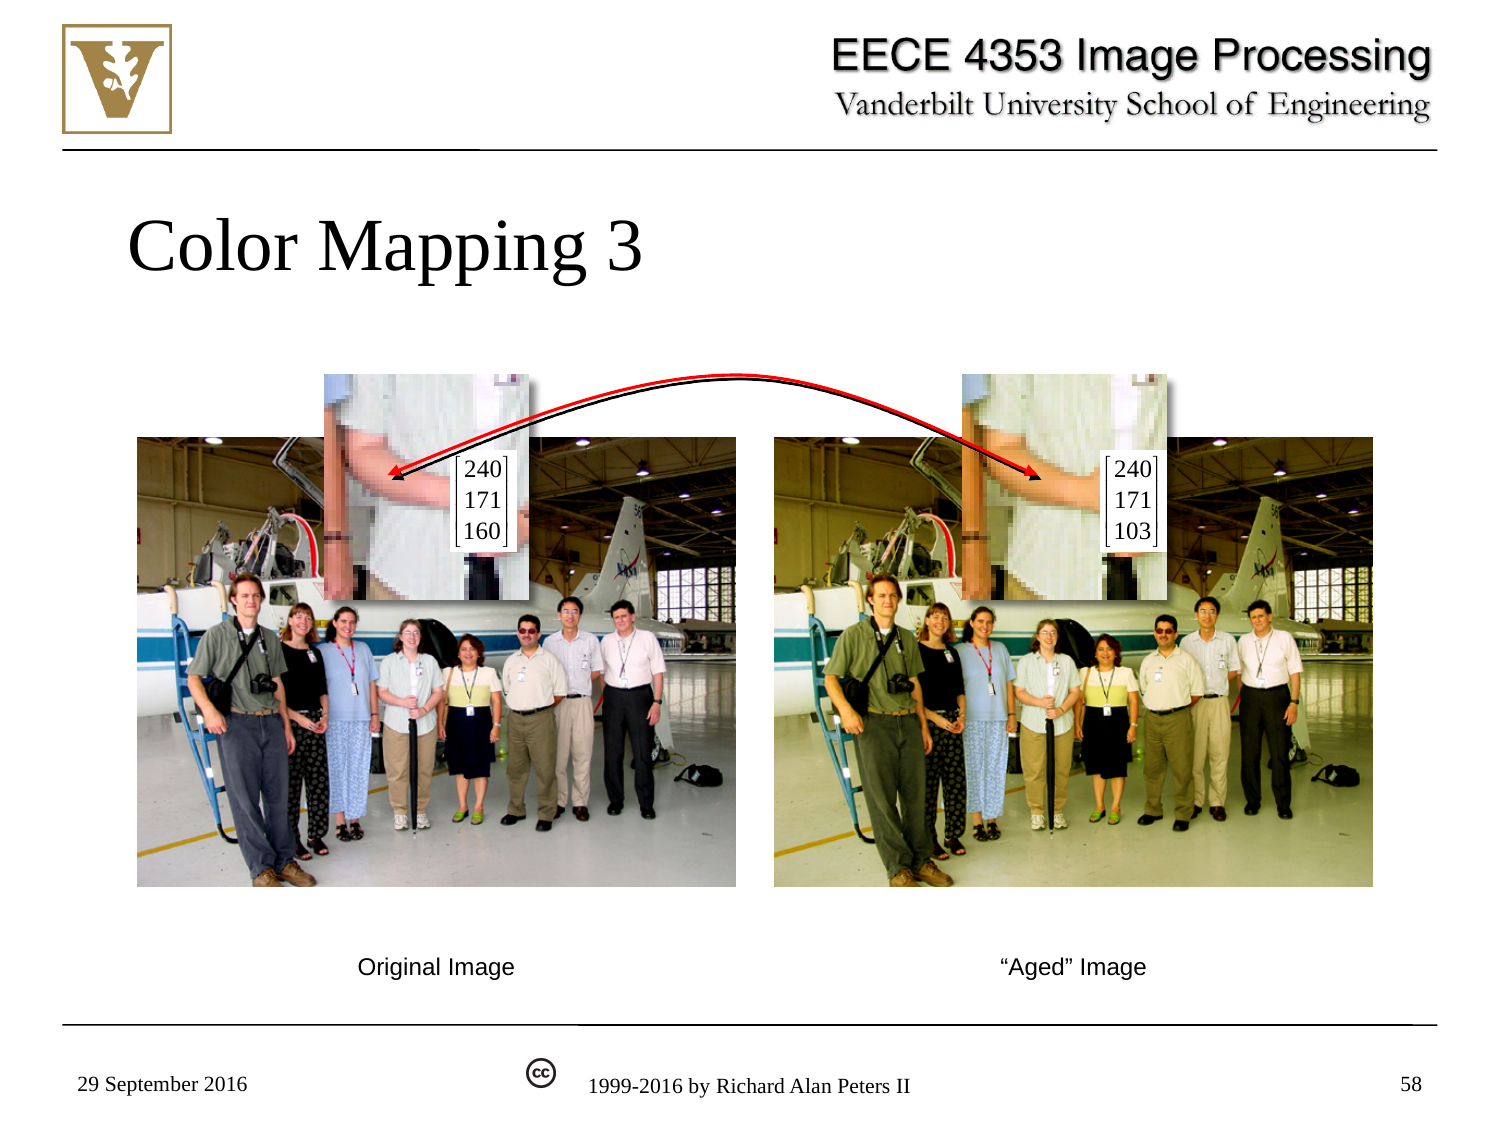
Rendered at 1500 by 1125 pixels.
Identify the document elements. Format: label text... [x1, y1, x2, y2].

title Color Mapping 3 [112, 181, 1388, 300]
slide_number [62, 1037, 375, 1113]
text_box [449, 449, 517, 553]
picture [826, 25, 1436, 133]
footer 1999-2016 by Richard Alan Peters II [476, 1038, 1022, 1114]
slide_number 58 [1125, 1037, 1438, 1113]
text_box Original Image [342, 916, 531, 988]
picture [137, 374, 736, 887]
text_box “Aged” Image [985, 916, 1163, 988]
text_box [1099, 449, 1167, 553]
text_box [534, 374, 951, 475]
picture [62, 24, 172, 134]
picture [774, 374, 1374, 887]
